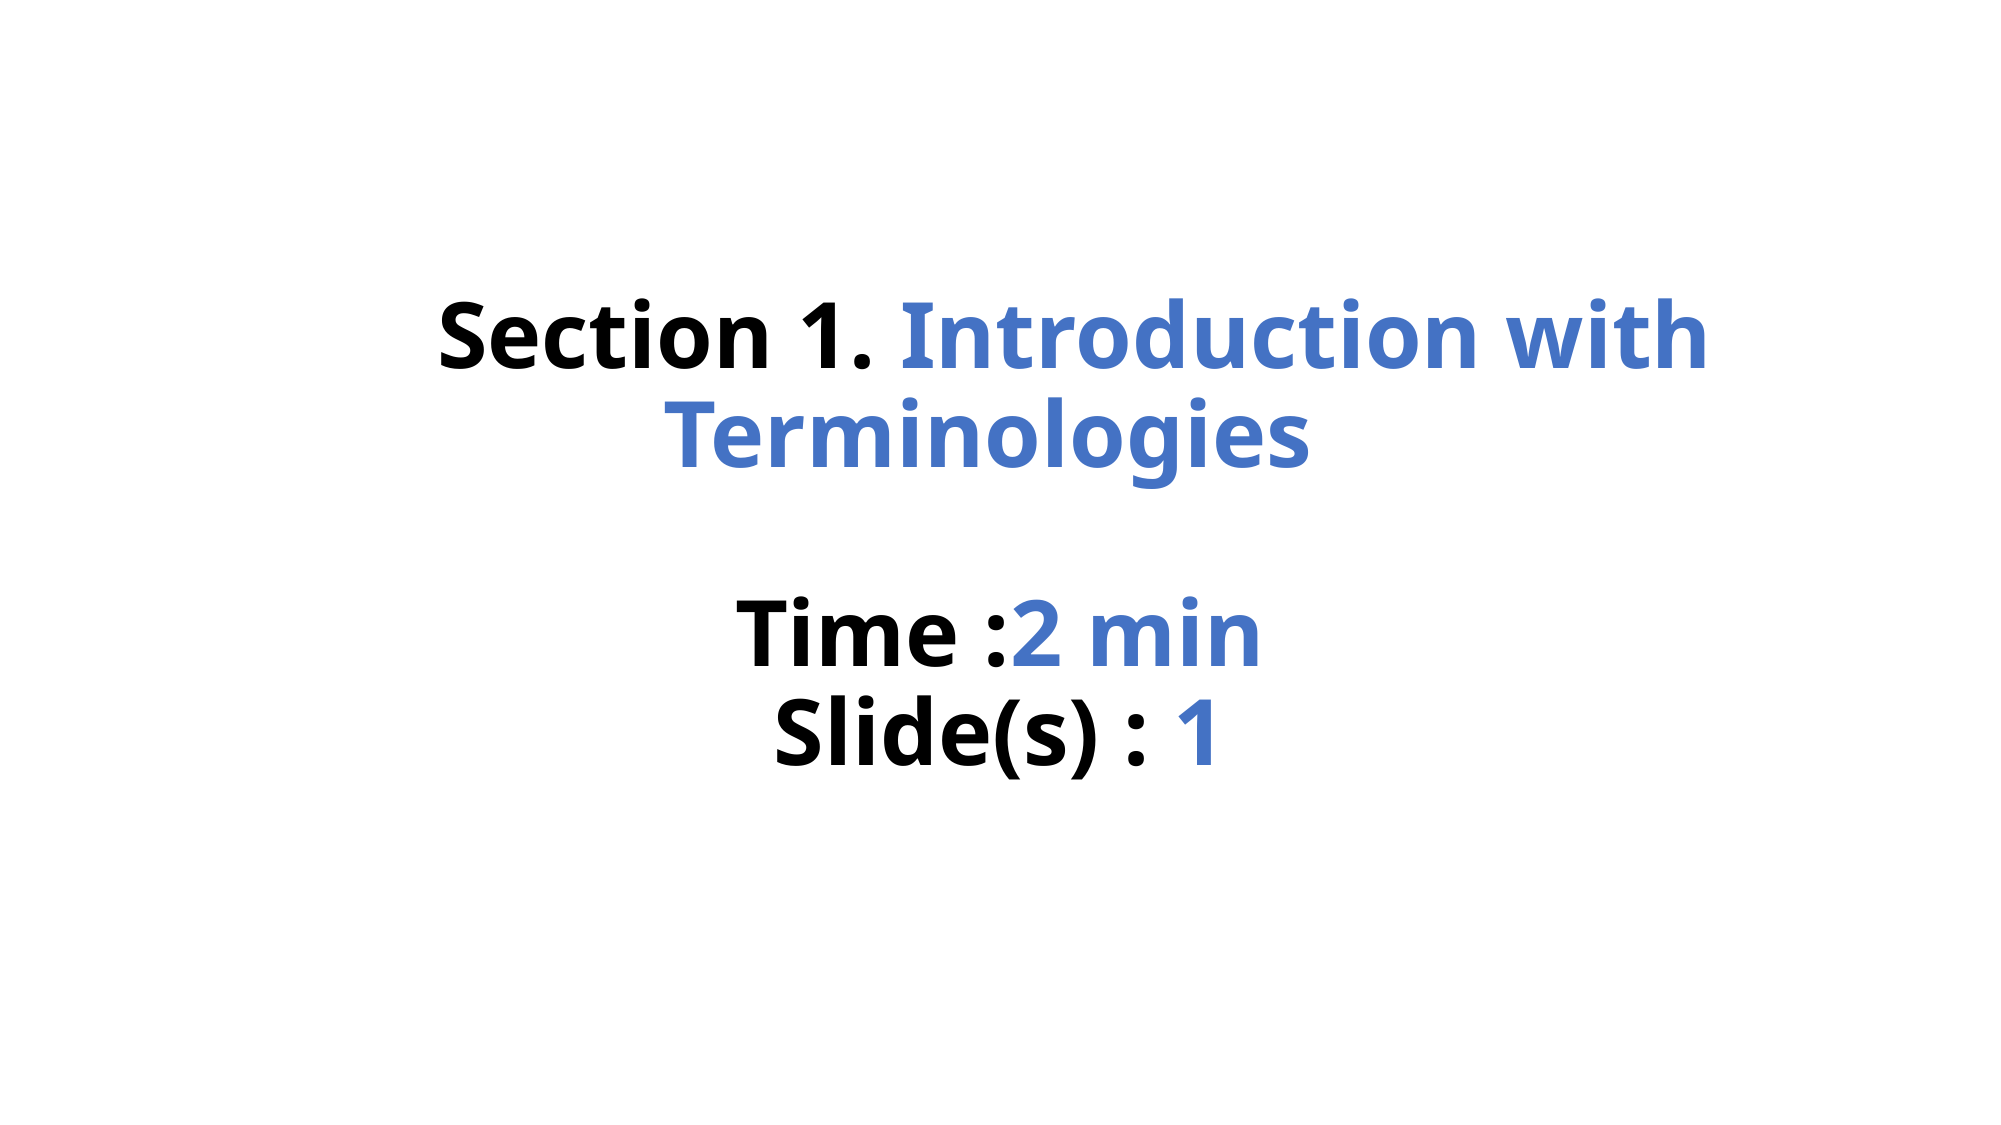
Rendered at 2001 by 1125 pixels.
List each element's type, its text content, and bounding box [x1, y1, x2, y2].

title Section 1. Introduction with Terminologies Time :2 min Slide(s) : 1 [137, 87, 1863, 988]
